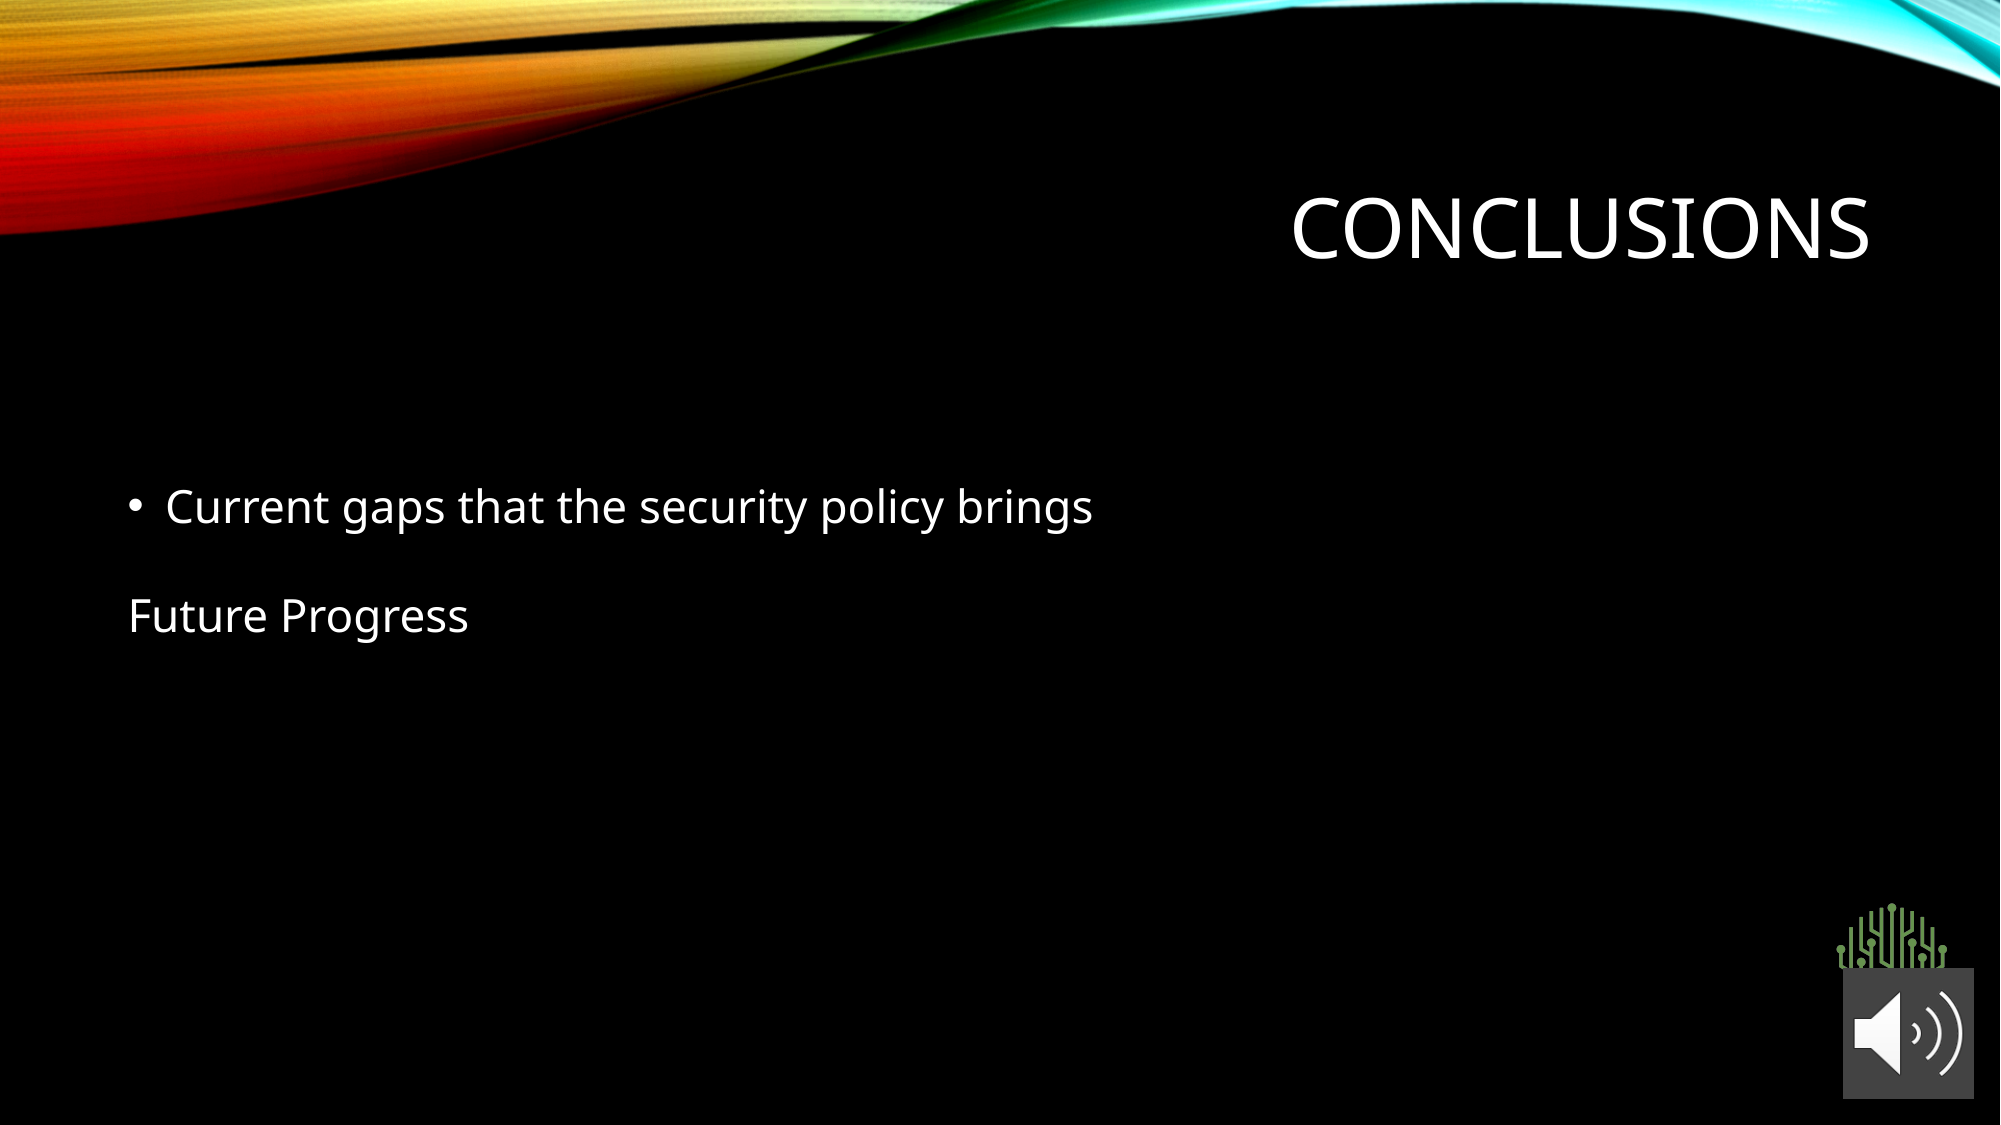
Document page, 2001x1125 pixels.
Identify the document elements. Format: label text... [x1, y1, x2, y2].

title CONCLUSIONS [474, 125, 1888, 338]
picture [1817, 892, 1976, 1101]
picture [0, 0, 2000, 237]
list Current gaps that the security policy brings Future Progress [112, 360, 1888, 1021]
